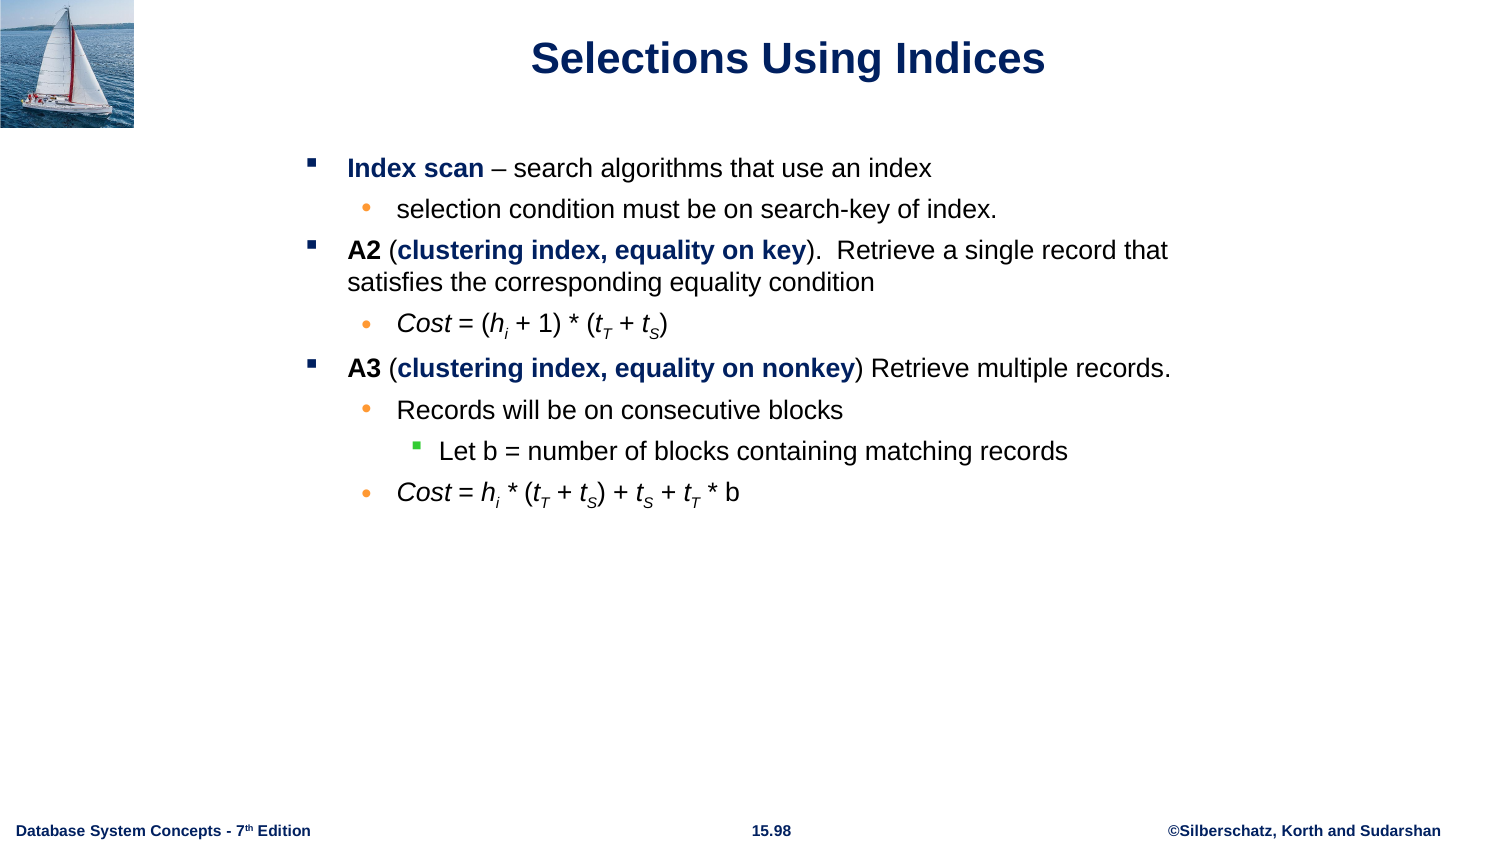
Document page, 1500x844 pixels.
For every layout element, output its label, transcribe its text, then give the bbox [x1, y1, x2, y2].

picture [0, 0, 134, 128]
list Index scan – search algorithms that use an index selection condition must be on search-key of index. A2 (clustering index, equality on key). Retrieve a single record that satisfies the corresponding equality condition Cost = (hi + 1) * (tT + tS) A3 (clustering index, equality on nonkey) Retrieve multiple records. Records will be on consecutive blocks Let b = number of blocks containing matching records Cost = hi * (tT + tS) + tS + tT * b [290, 143, 1228, 582]
title Selections Using Indices [125, 14, 1452, 90]
